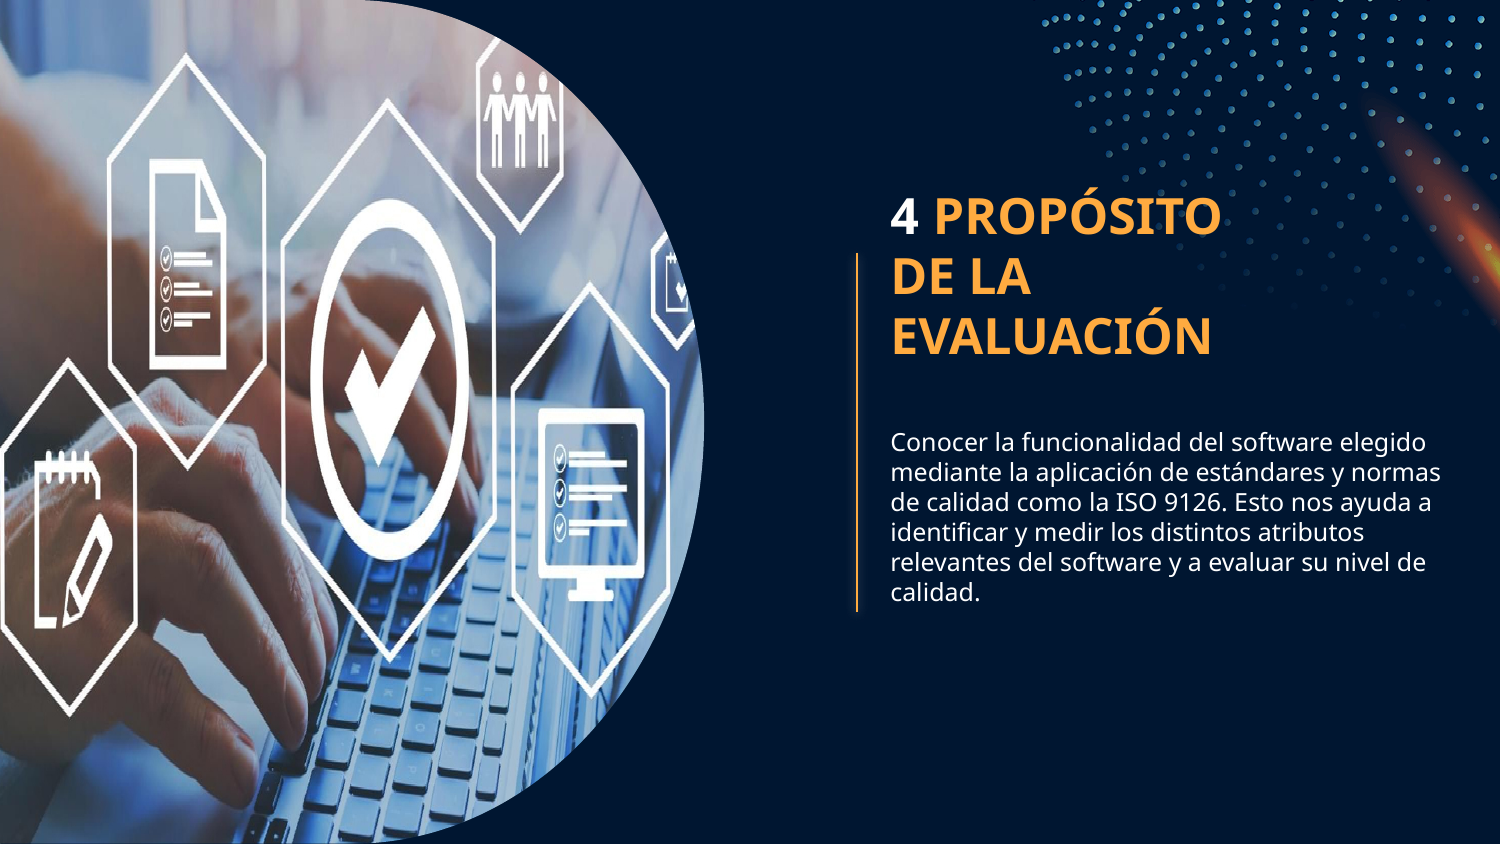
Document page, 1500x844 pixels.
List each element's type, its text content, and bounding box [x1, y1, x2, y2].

picture [0, 0, 1500, 844]
list Conocer la funcionalidad del software elegido mediante la aplicación de estándares y normas de calidad como la ISO 9126. Esto nos ayuda a identificar y medir los distintos atributos relevantes del software y a evaluar su nivel de calidad. [875, 411, 1472, 617]
title 4 PROPÓSITO DE LA EVALUACIÓN [875, 173, 1341, 380]
